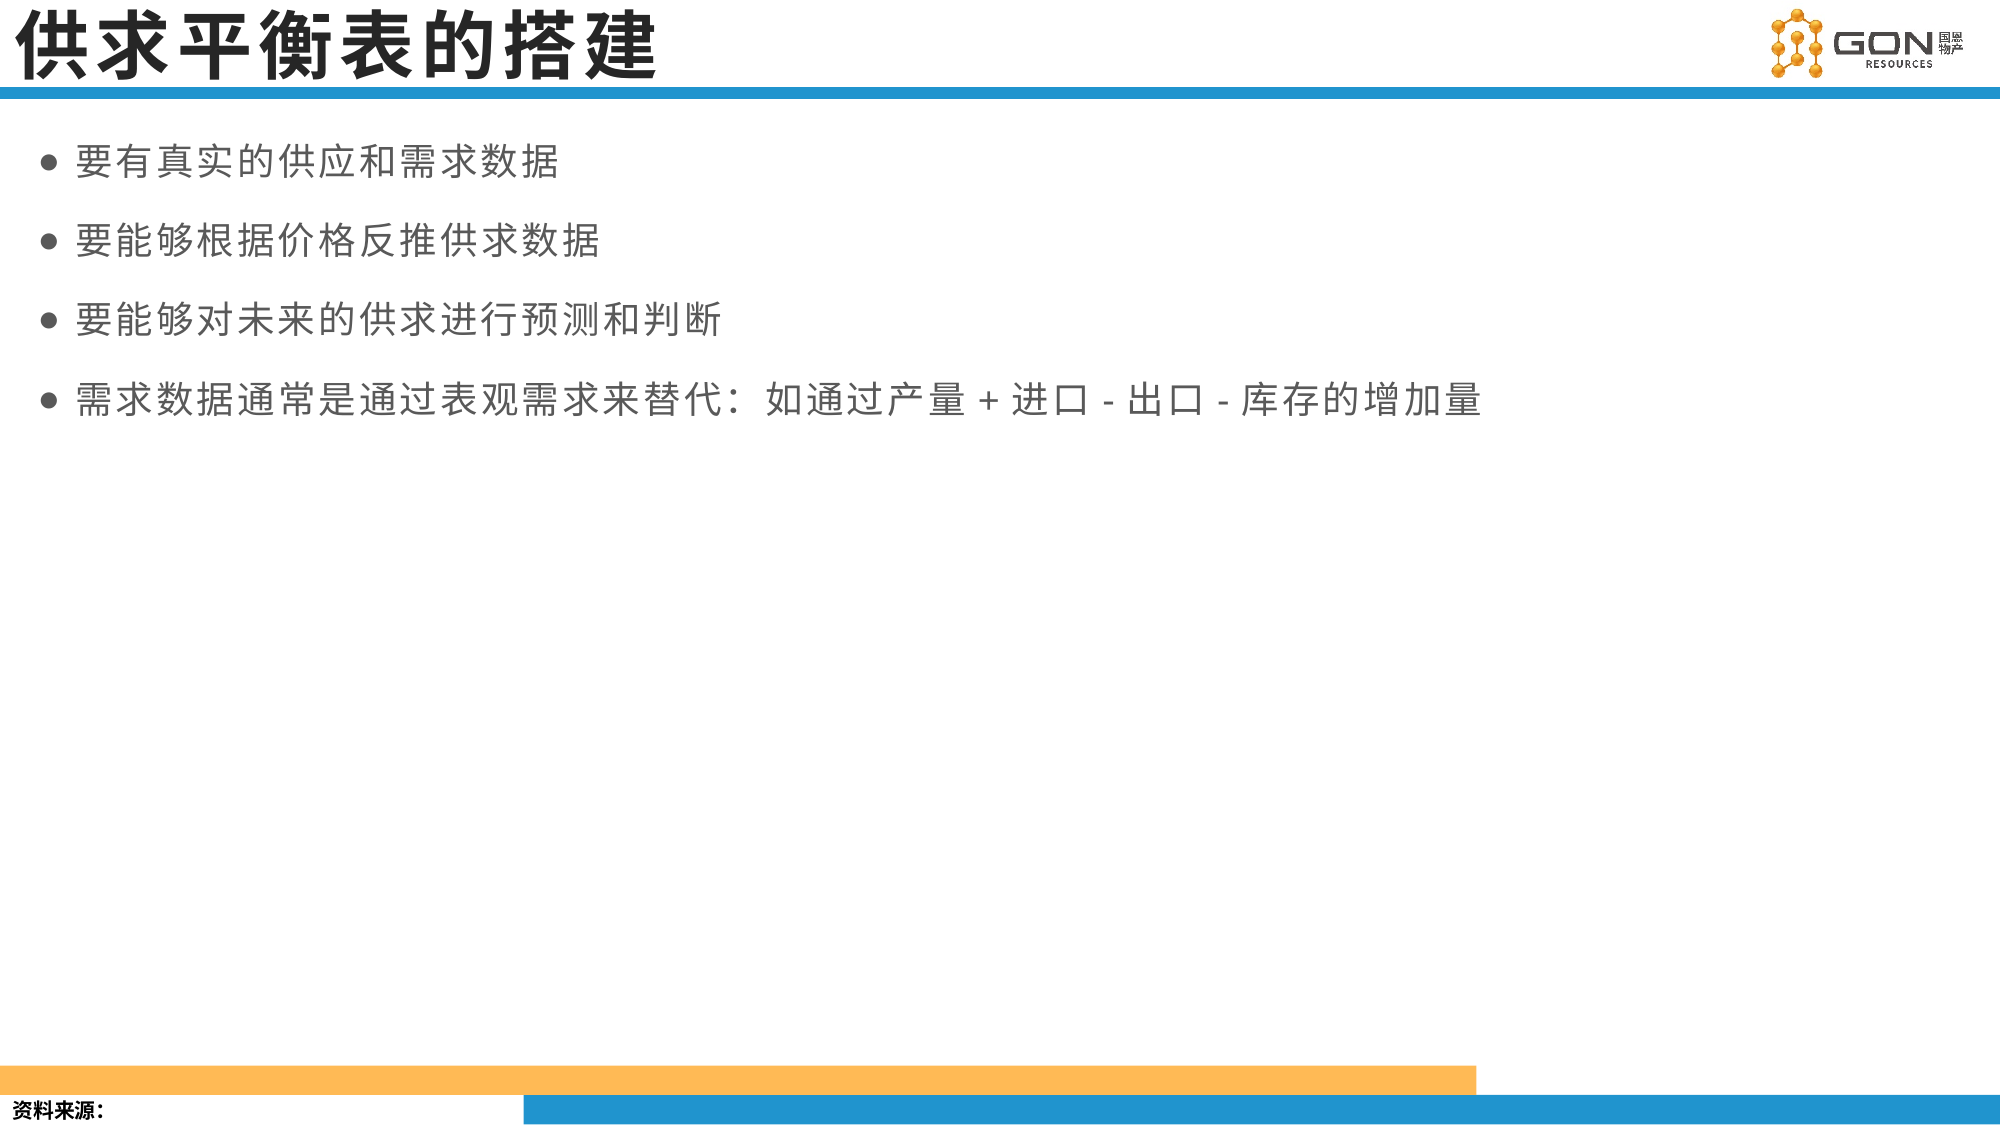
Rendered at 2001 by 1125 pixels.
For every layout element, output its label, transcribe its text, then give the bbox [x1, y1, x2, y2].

picture [1759, 1, 1972, 86]
title 供求平衡表的搭建 [0, 0, 1717, 88]
list 要有真实的供应和需求数据 要能够根据价格反推供求数据 要能够对未来的供求进行预测和判断 需求数据通常是通过表观需求来替代：如通过产量+进口-出口-库存的增加量 [22, 116, 1978, 1036]
